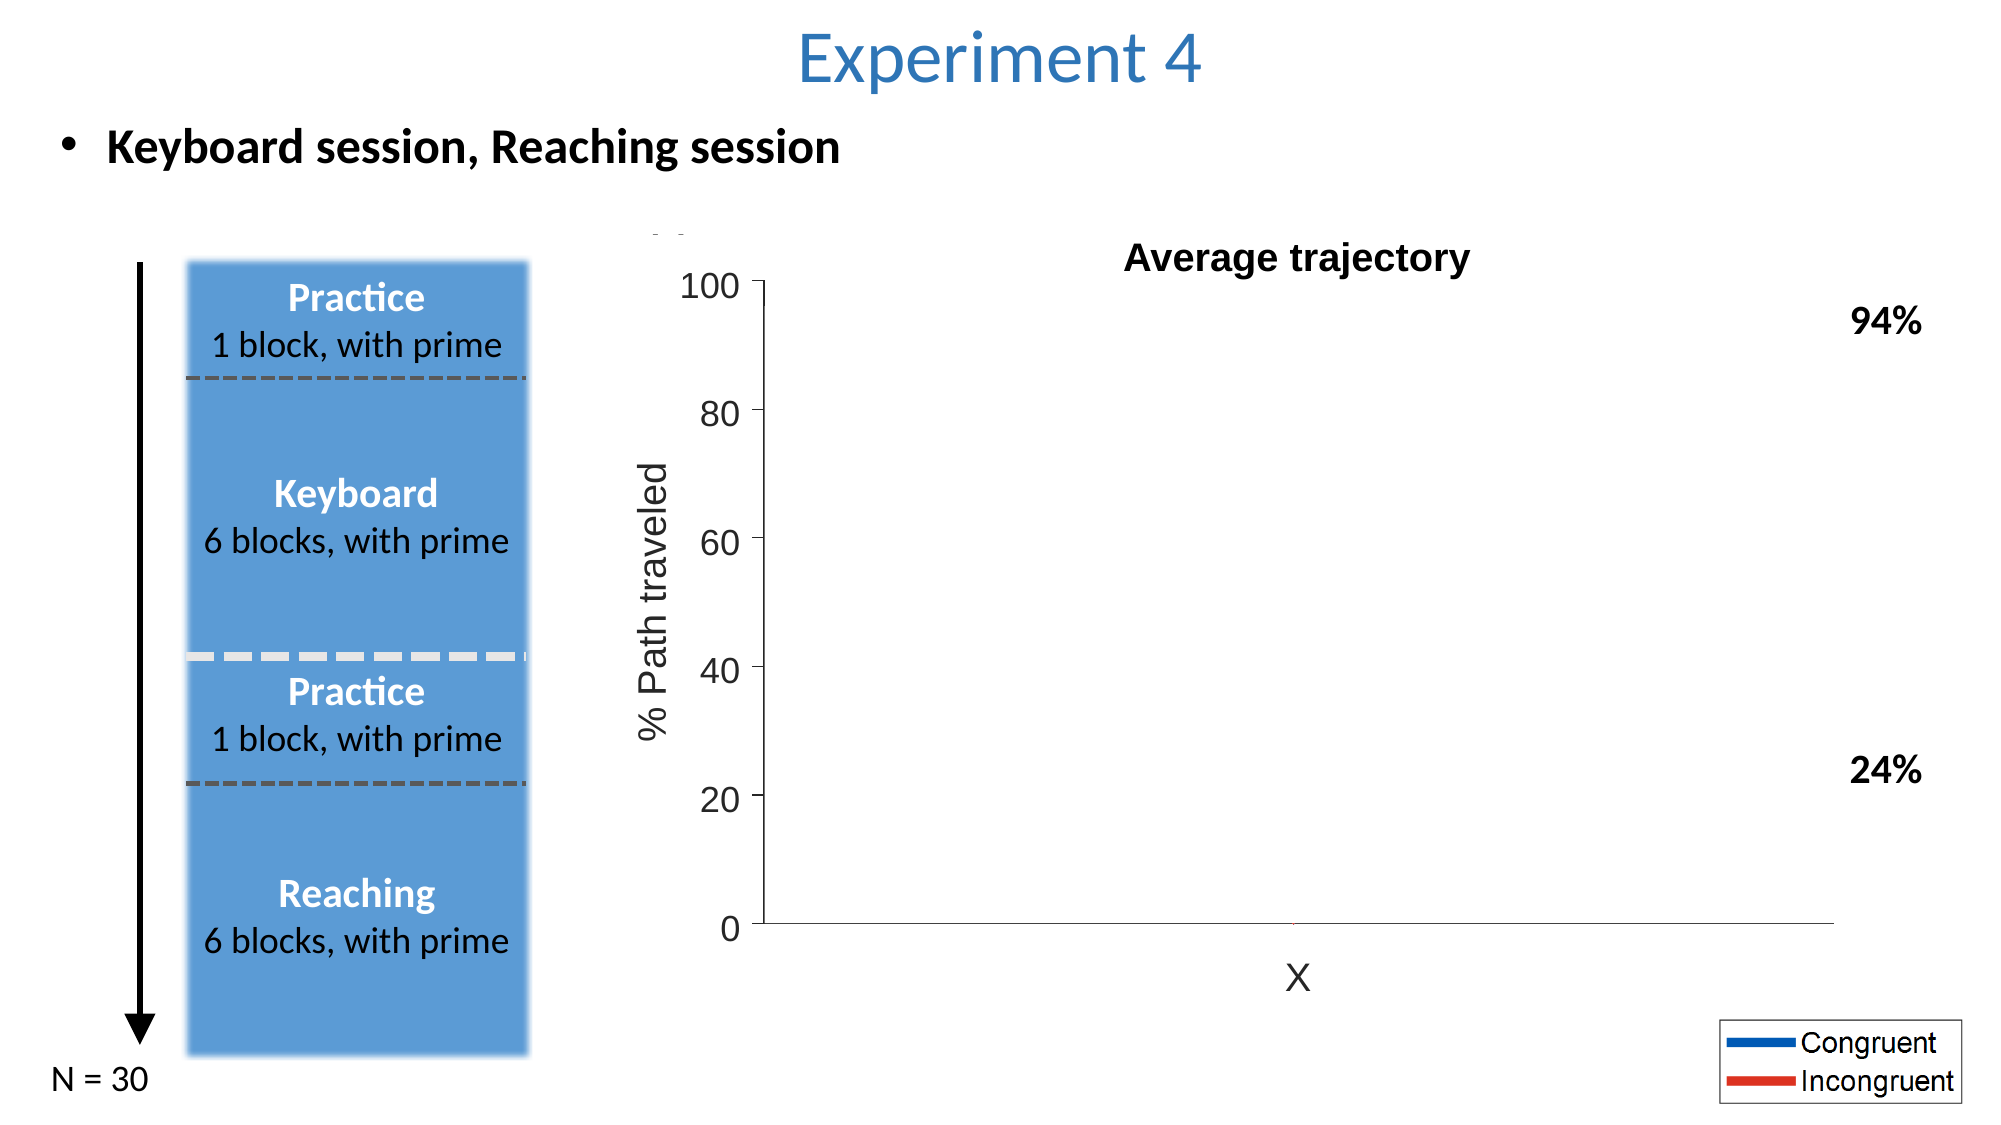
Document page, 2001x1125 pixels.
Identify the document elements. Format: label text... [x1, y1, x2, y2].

text_box Experiment 4 [0, 0, 2000, 105]
picture [627, 234, 1845, 992]
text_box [139, 255, 549, 1061]
text_box N = 30 [36, 1046, 559, 1107]
text_box Keyboard session, Reaching session [45, 105, 885, 181]
text_box 94% [1859, 285, 1940, 351]
text_box 24% [1859, 734, 1940, 800]
picture [1717, 1017, 1964, 1104]
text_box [764, 262, 1859, 924]
